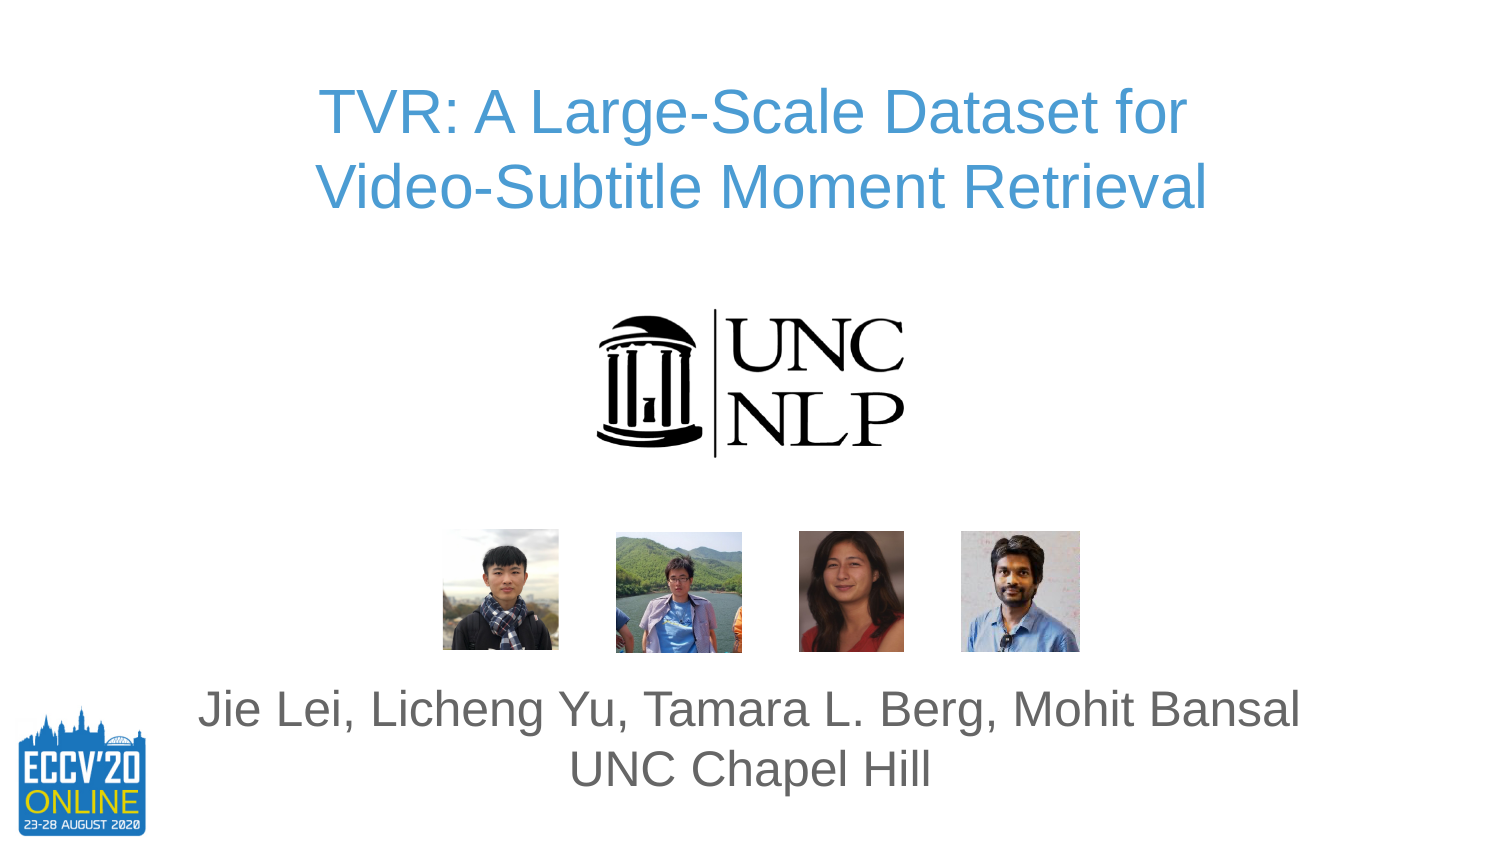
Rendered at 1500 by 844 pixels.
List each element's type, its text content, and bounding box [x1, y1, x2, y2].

picture [616, 531, 743, 653]
picture [799, 531, 904, 652]
title TVR: A Large-Scale Dataset for Video-Subtitle Moment Retrieval [63, 97, 1462, 237]
picture [595, 308, 904, 459]
picture [961, 531, 1080, 652]
picture [442, 529, 559, 650]
subtitle Jie Lei, Licheng Yu, Tamara L. Berg, Mohit Bansal UNC Chapel Hill [51, 661, 1449, 792]
picture [15, 704, 149, 837]
